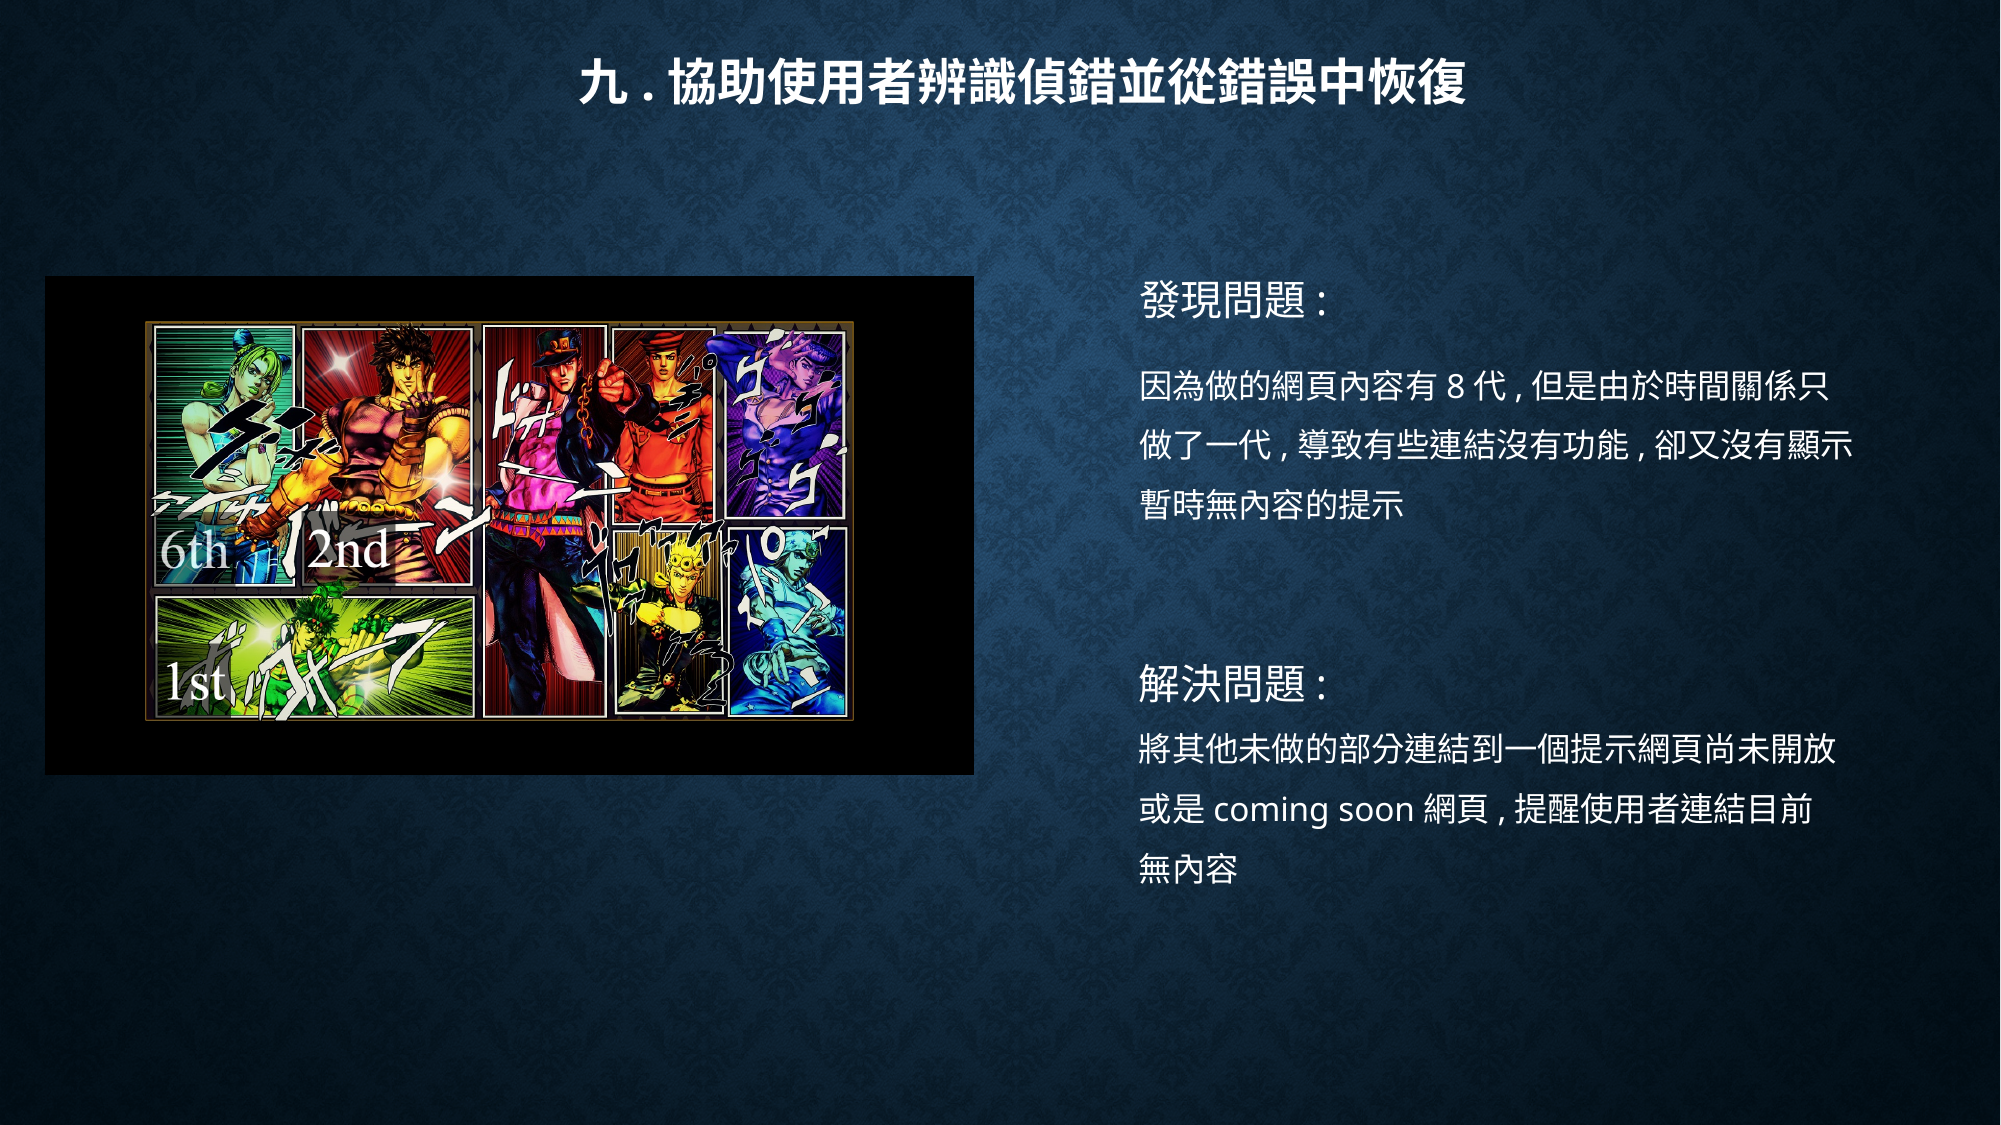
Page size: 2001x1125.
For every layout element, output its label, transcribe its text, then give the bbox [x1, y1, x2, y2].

subtitle 發現問題: 因為做的網頁內容有8代,但是由於時間關係只做了一代,導致有些連結沒有功能,卻又沒有顯示暫時無內容的提示 [1124, 241, 1878, 563]
text_box 解決問題: 將其他未做的部分連結到一個提示網頁尚未開放或是coming soon網頁,提醒使用者連結目前無內容 [1124, 625, 1858, 941]
picture [44, 275, 975, 776]
title 九.協助使用者辨識偵錯並從錯誤中恢復 [423, 50, 1623, 167]
